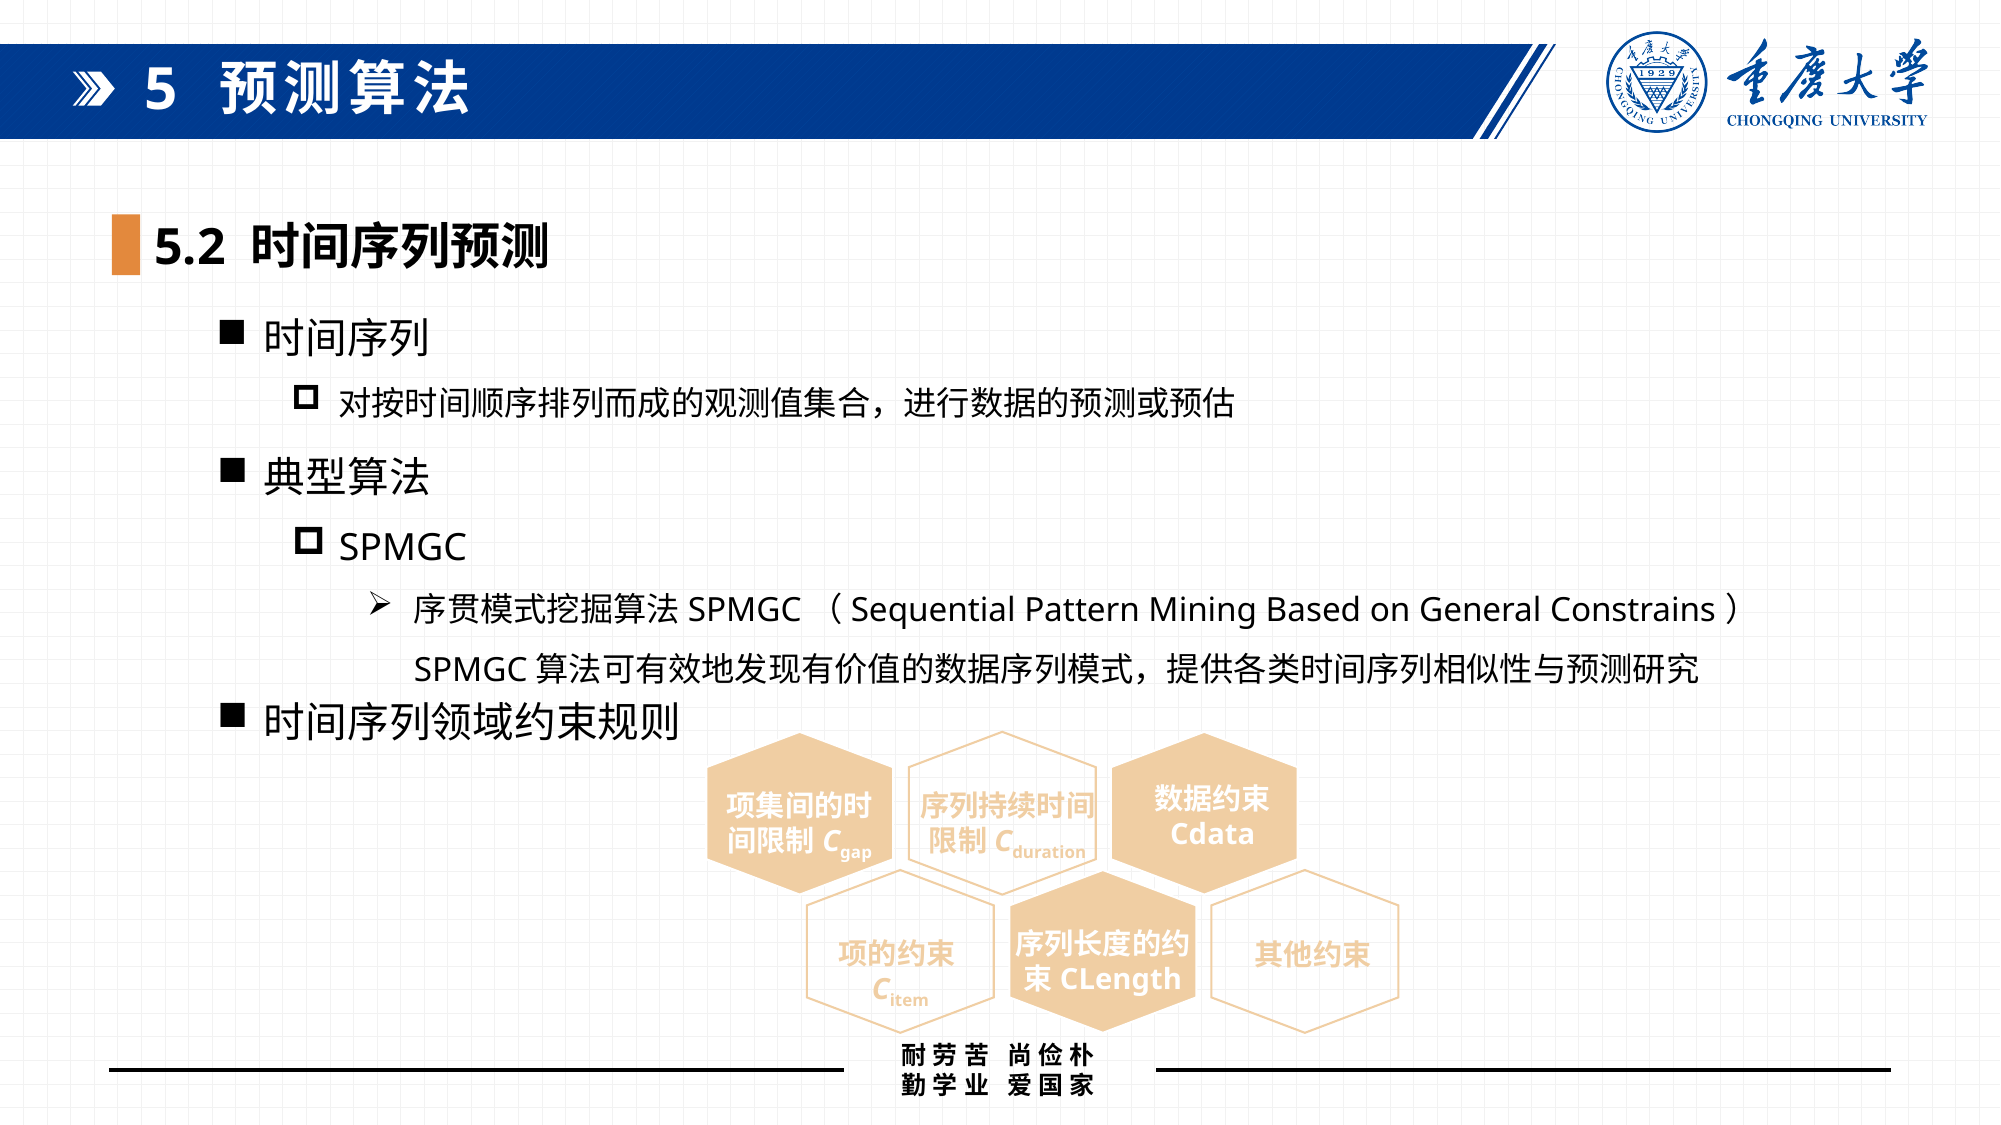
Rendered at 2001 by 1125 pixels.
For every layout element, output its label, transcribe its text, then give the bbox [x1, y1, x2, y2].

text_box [706, 731, 1399, 1033]
list 5.2 时间序列预测 [139, 213, 1891, 275]
text_box 典型算法 SPMGC 序贯模式挖掘算法SPMGC（Sequential Pattern Mining Based on General Constrains）SPMGC算法可有效地发现有价值的数据序列模式，提供各类时间序列相似性与预测研究 [202, 417, 1792, 695]
list 5 预测算法 [108, 51, 1356, 136]
text_box 时间序列领域约束规则 [202, 688, 710, 754]
text_box 时间序列 对按时间顺序排列而成的观测值集合，进行数据的预测或预估 [201, 279, 1398, 430]
picture [1606, 31, 1928, 133]
